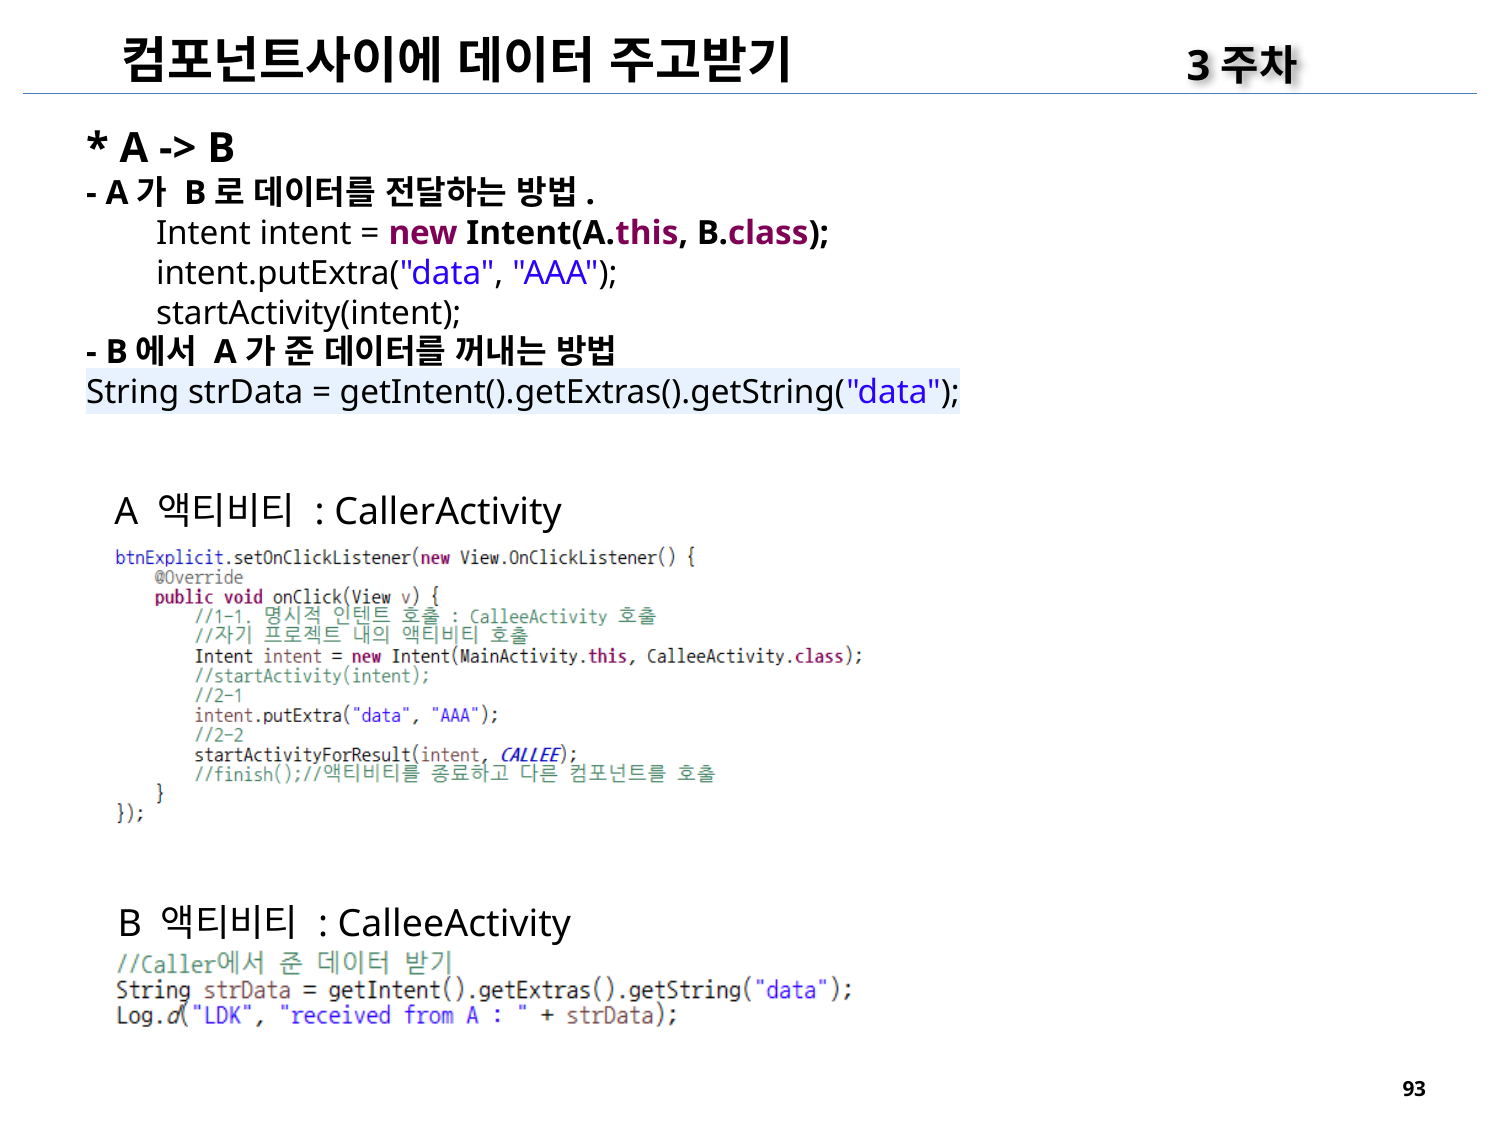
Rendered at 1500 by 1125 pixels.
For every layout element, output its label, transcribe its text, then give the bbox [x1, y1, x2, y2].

text_box * A -> B - A가 B로 데이터를 전달하는 방법. Intent intent = new Intent(A.this, B.class); intent.putExtra("data", "AAA"); startActivity(intent); - B에서 A가 준 데이터를 꺼내는 방법 String strData = getIntent().getExtras().getString("data"); [71, 113, 1412, 418]
picture [88, 940, 974, 1046]
picture [90, 536, 924, 833]
text_box B 액티비티 : CalleeActivity [102, 891, 587, 938]
text_box 3주차 [1171, 30, 1313, 96]
text_box A 액티비티 : CallerActivity [99, 479, 577, 535]
text_box 컴포넌트사이에 데이터 주고받기 [106, 20, 809, 96]
